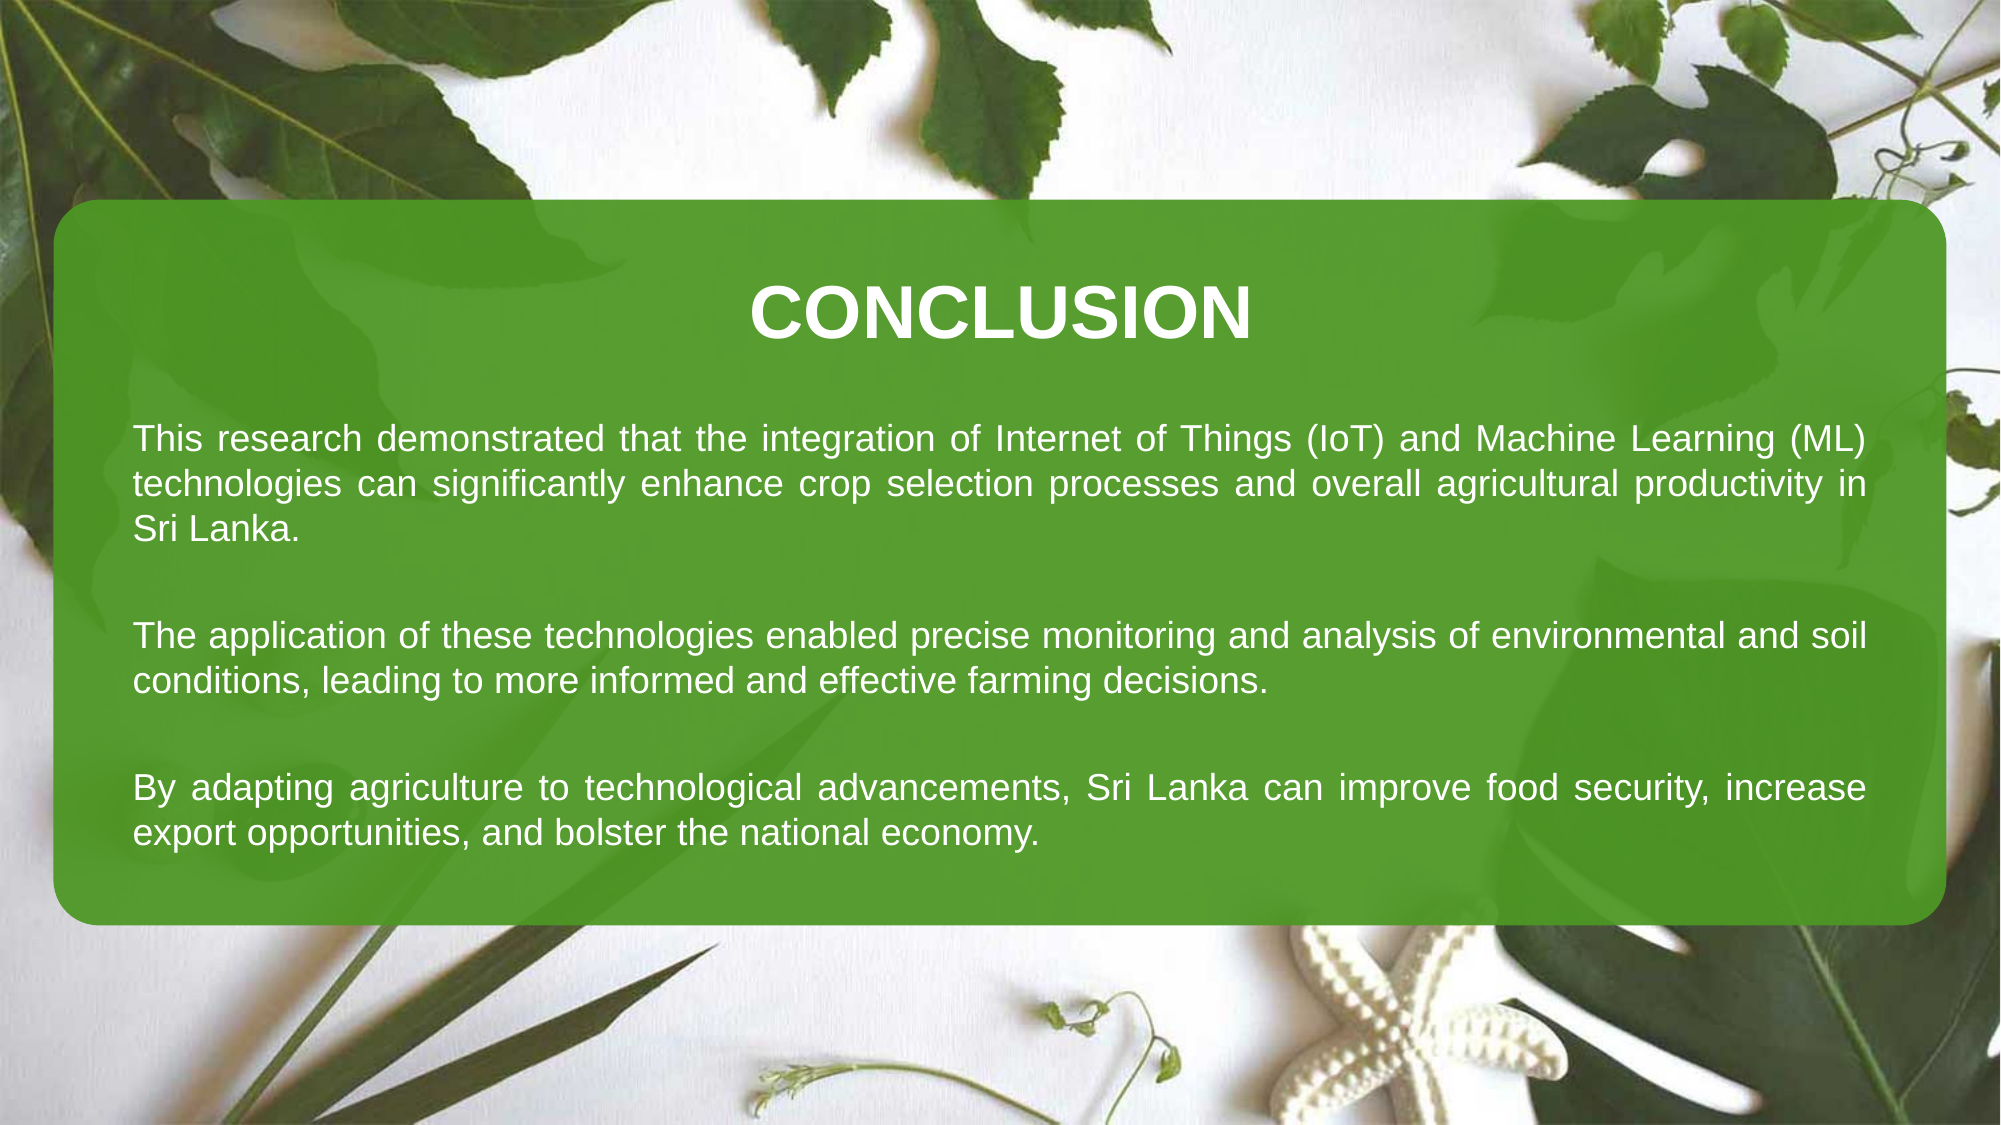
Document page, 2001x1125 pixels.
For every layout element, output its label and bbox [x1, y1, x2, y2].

text_box [53, 199, 1947, 926]
picture [0, 0, 2001, 1125]
